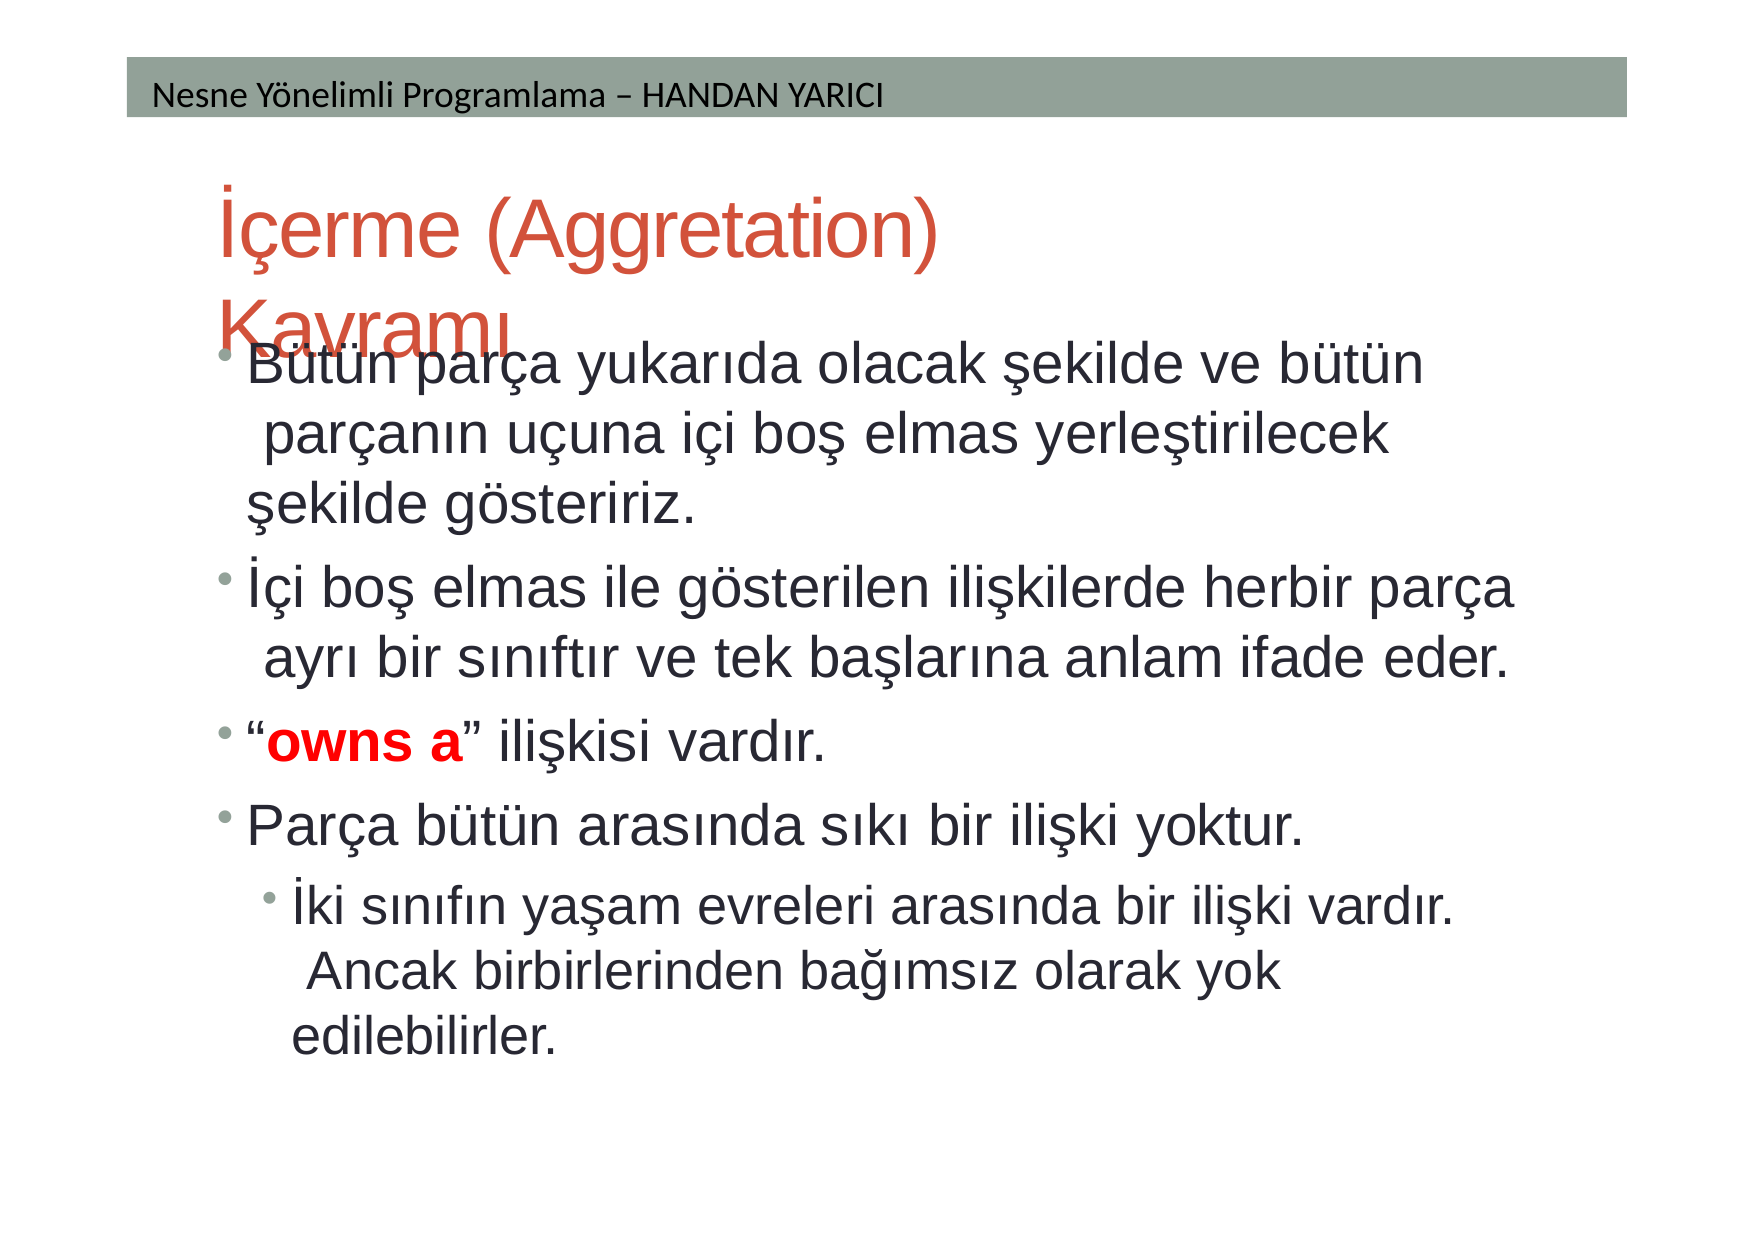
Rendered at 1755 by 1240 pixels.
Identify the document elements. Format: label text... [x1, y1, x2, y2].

title İçerme (Aggretation) Kavramı [214, 171, 1257, 323]
text_box Bütün parça yukarıda olacak şekilde ve bütün parçanın uçuna içi boş elmas yerleştirilecek şekilde gösteririz. İçi boş elmas ile gösterilen ilişkilerde herbir parça ayrı bir sınıftır ve tek başlarına anlam ifade eder. “owns a” ilişkisi vardır. Parça bütün arasında sıkı bir ilişki yoktur. İki sınıfın yaşam evreleri arasında bir ilişki vardır. Ancak birbirlerinden bağımsız olarak yok edilebilirler. [214, 323, 1520, 1066]
text_box Nesne Yönelimli Programlama – HANDAN YARICI [137, 62, 901, 123]
